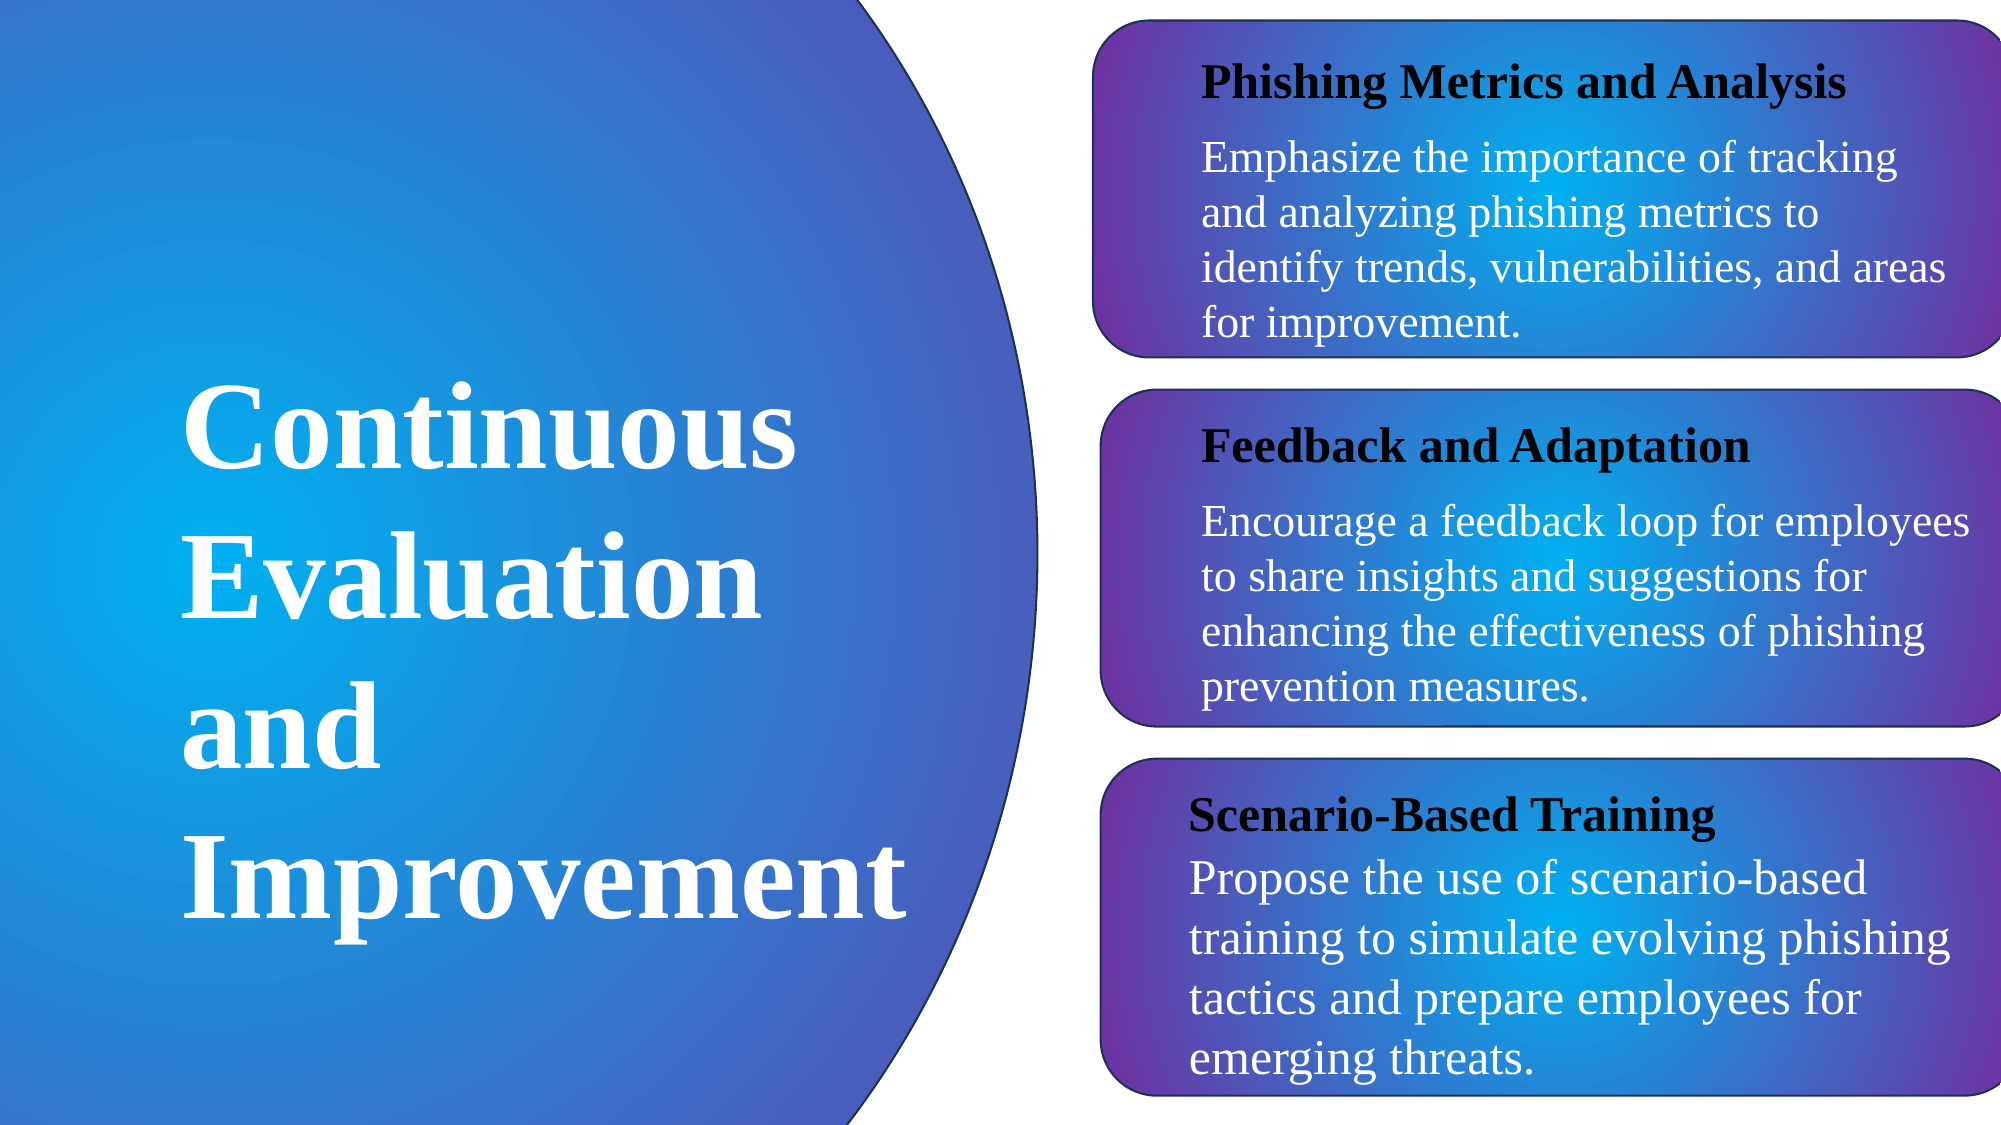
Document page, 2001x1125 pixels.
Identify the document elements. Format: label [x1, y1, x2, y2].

text_box [0, 0, 2000, 1125]
